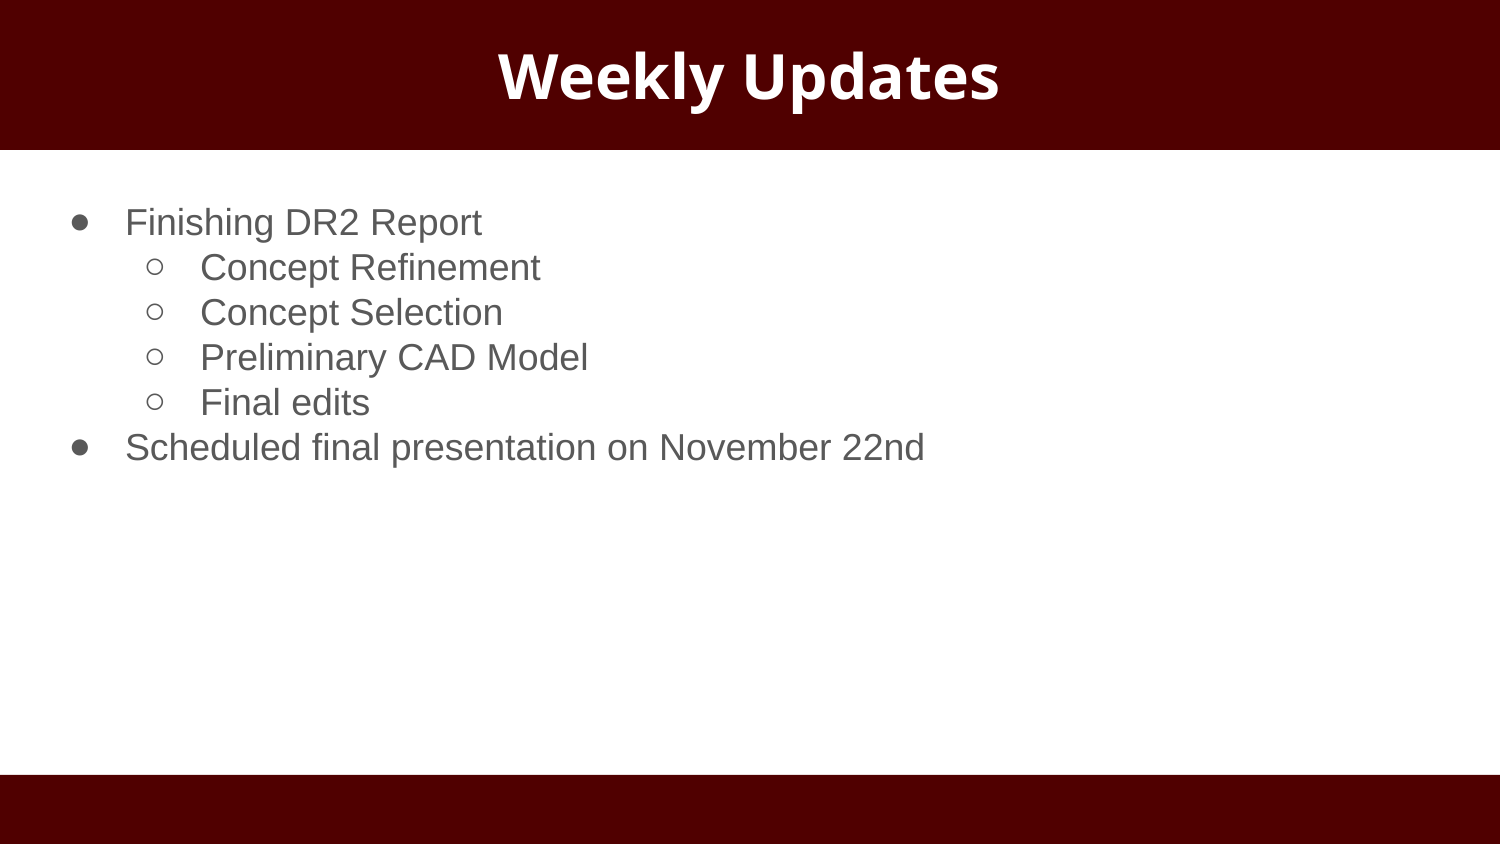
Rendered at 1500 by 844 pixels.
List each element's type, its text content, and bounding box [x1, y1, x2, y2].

title Weekly Updates [0, 0, 1500, 150]
title [0, 774, 1500, 844]
text_box Finishing DR2 Report Concept Refinement Concept Selection Preliminary CAD Model Final edits Scheduled final presentation on November 22nd [35, 182, 1463, 758]
